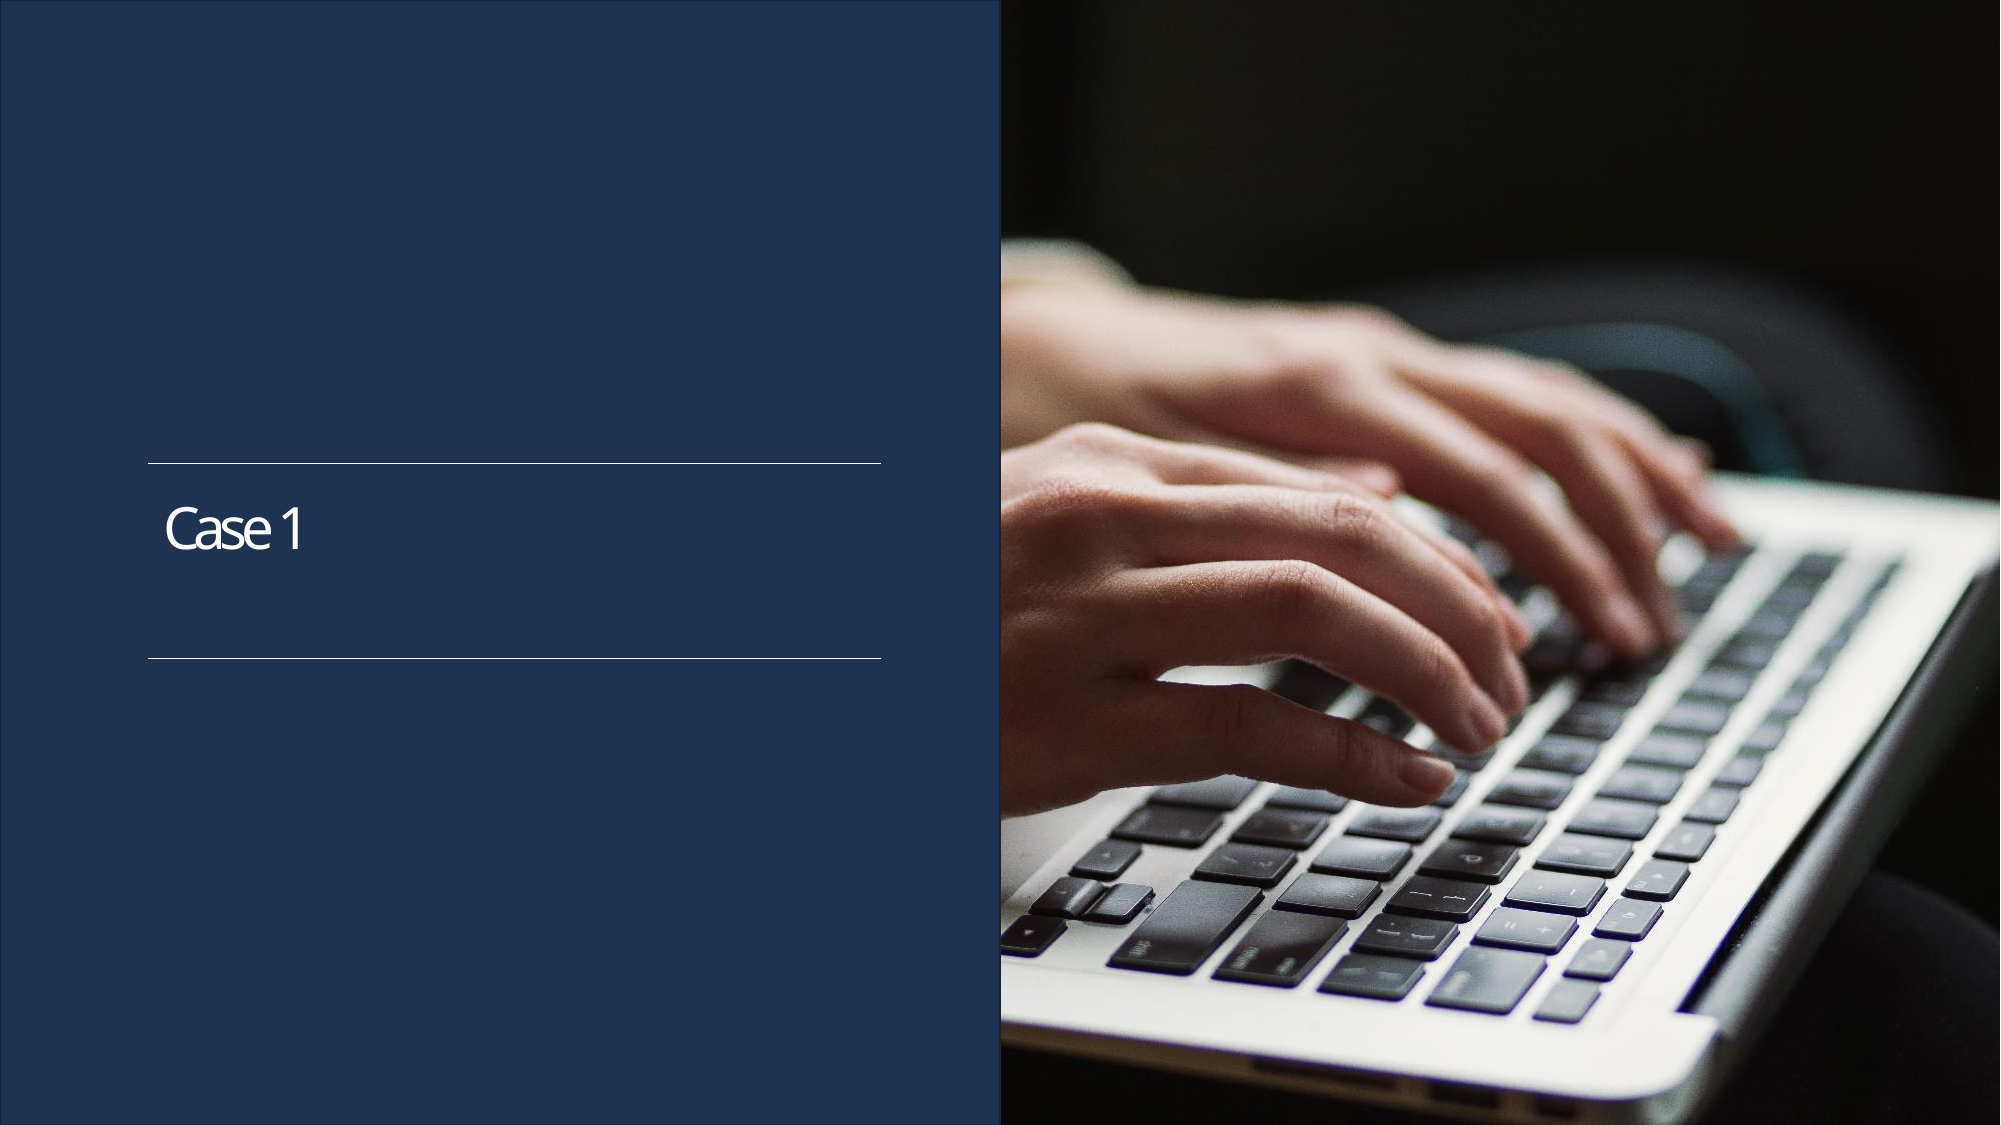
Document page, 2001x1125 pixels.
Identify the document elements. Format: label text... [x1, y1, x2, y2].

text_box [0, 0, 569, 1125]
text_box Case 1 [148, 484, 569, 569]
picture [569, 0, 2000, 1125]
